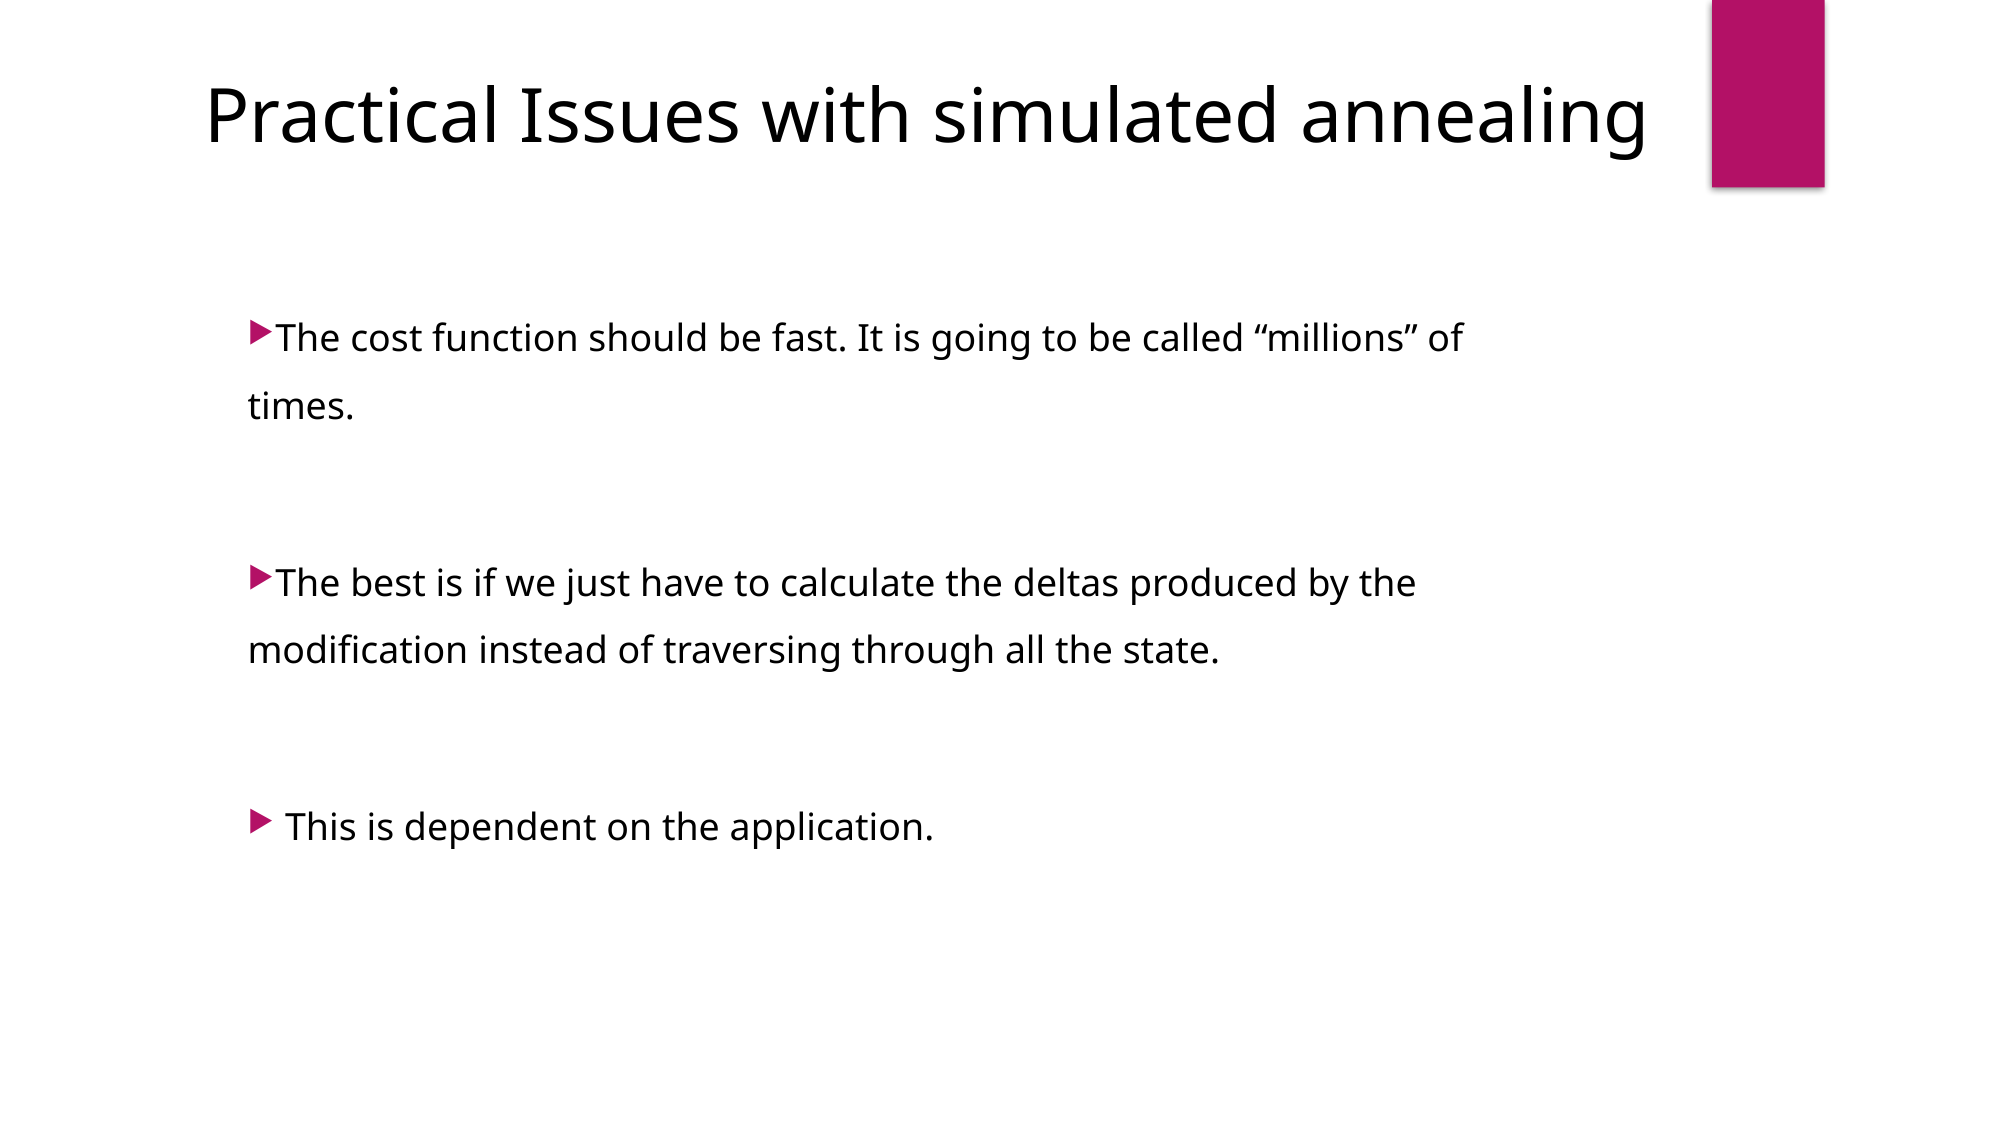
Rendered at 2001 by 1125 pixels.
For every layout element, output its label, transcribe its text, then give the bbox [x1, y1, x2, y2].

title Practical Issues with simulated annealing [189, 54, 1787, 171]
text_box The cost function should be fast. It is going to be called “millions” of times. The best is if we just have to calculate the deltas produced by the modification instead of traversing through all the state. This is dependent on the application. [232, 263, 1575, 876]
